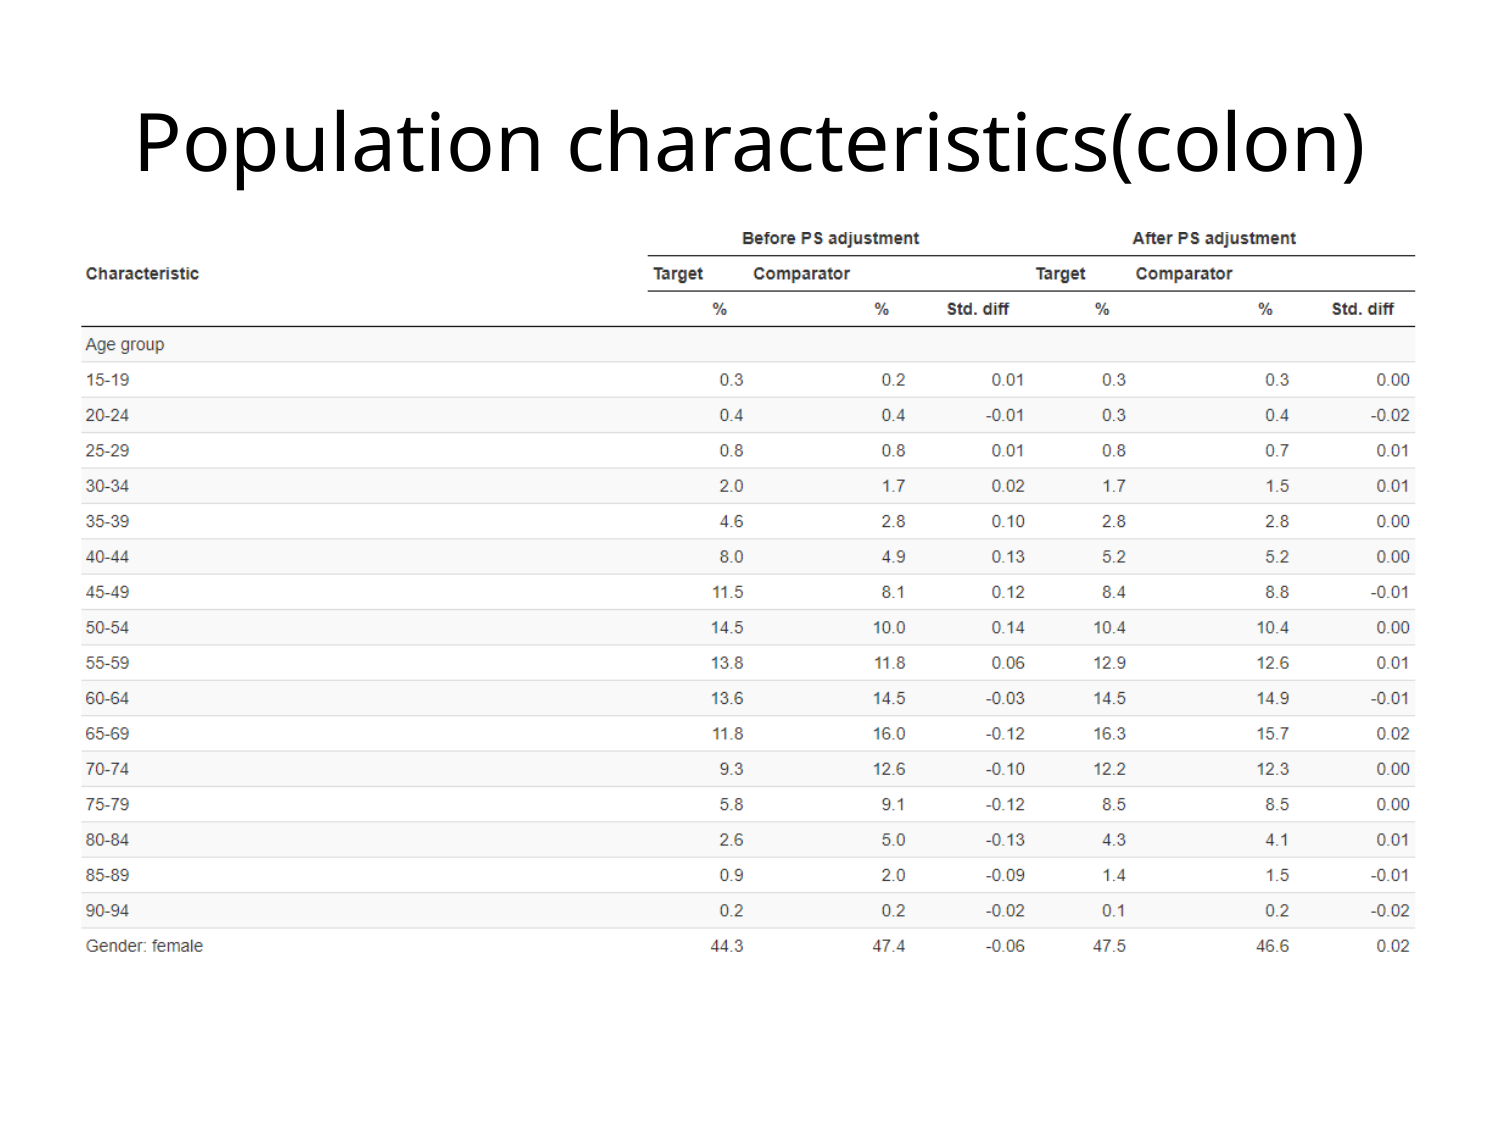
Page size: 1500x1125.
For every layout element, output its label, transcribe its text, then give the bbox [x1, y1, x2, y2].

title Population characteristics(colon) [75, 45, 1425, 233]
picture [78, 232, 1426, 958]
